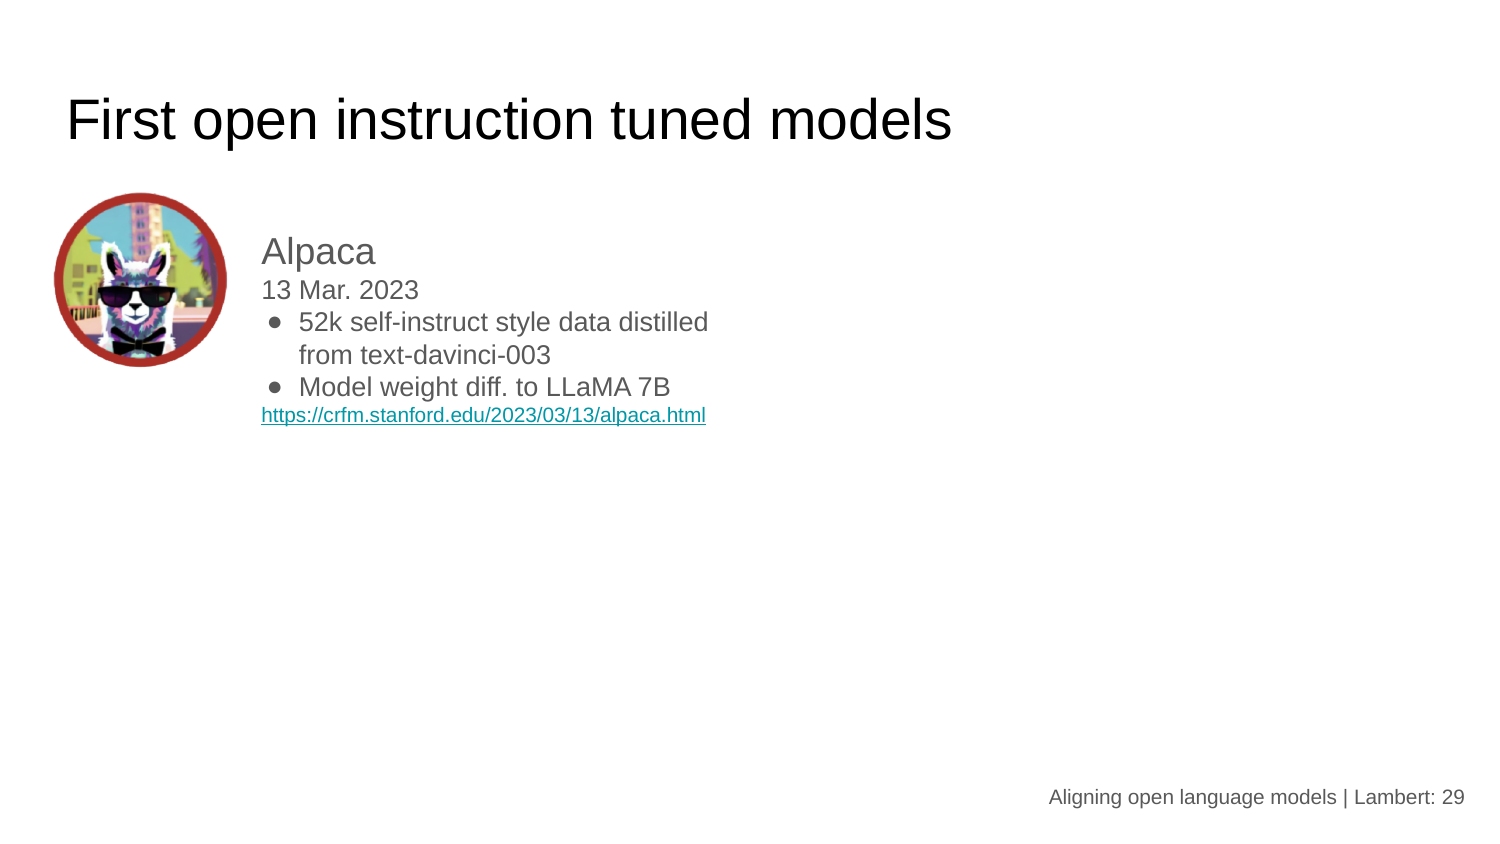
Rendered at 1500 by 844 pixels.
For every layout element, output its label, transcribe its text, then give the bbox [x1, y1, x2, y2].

picture [50, 188, 231, 372]
title First open instruction tuned models [51, 72, 1449, 167]
text_box Alpaca 13 Mar. 2023 52k self-instruct style data distilled from text-davinci-003 Model weight diff. to LLaMA 7B https://crfm.stanford.edu/2023/03/13/alpaca.html [246, 212, 733, 442]
slide_number Aligning open language models | Lambert: ‹#› [917, 764, 1480, 830]
